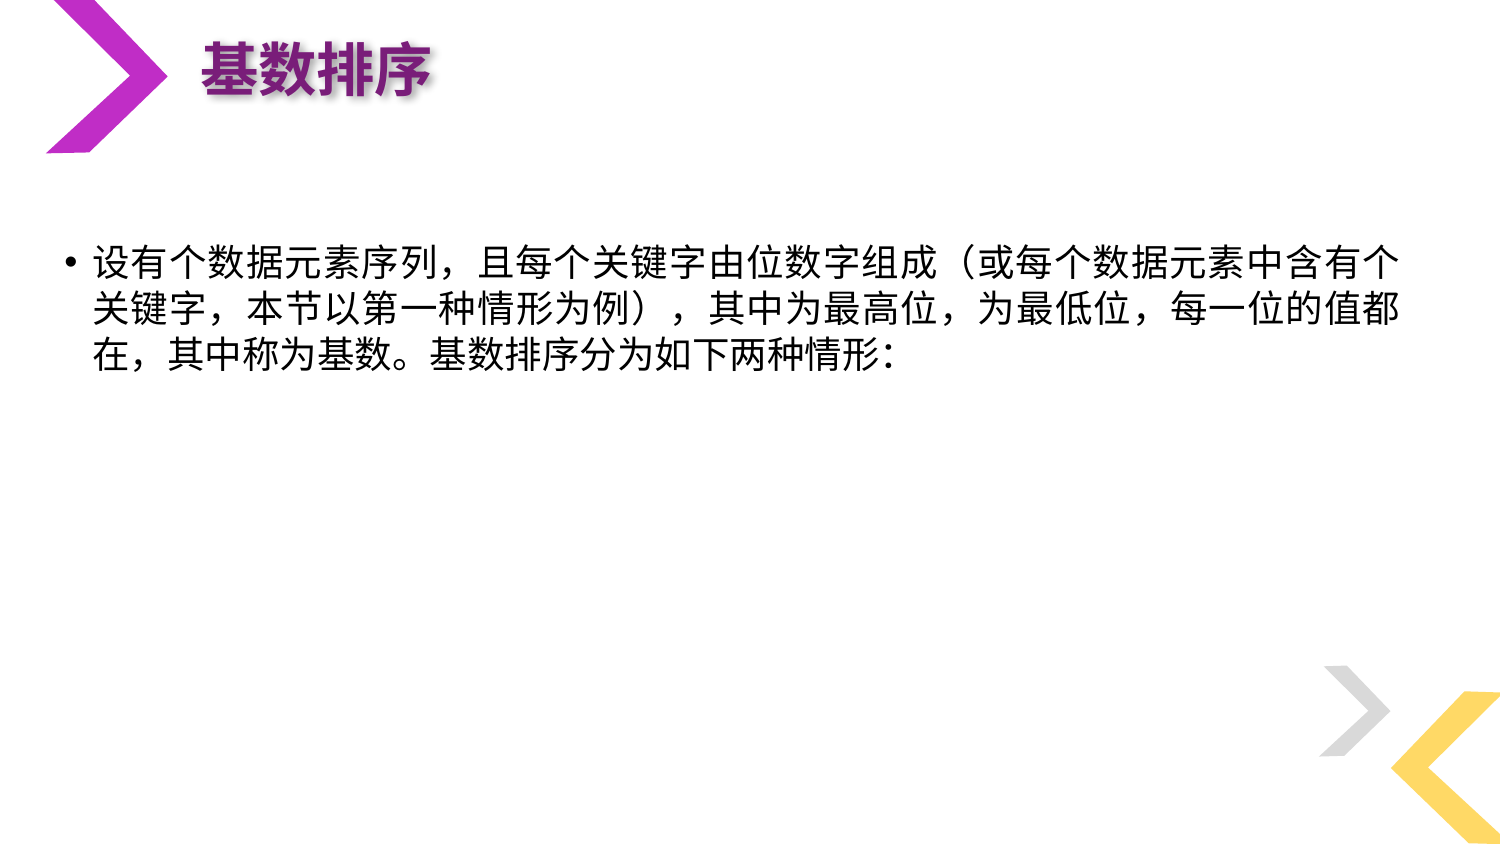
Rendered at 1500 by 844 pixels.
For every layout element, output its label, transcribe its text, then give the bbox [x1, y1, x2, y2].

list 基数排序 [188, 35, 1214, 111]
